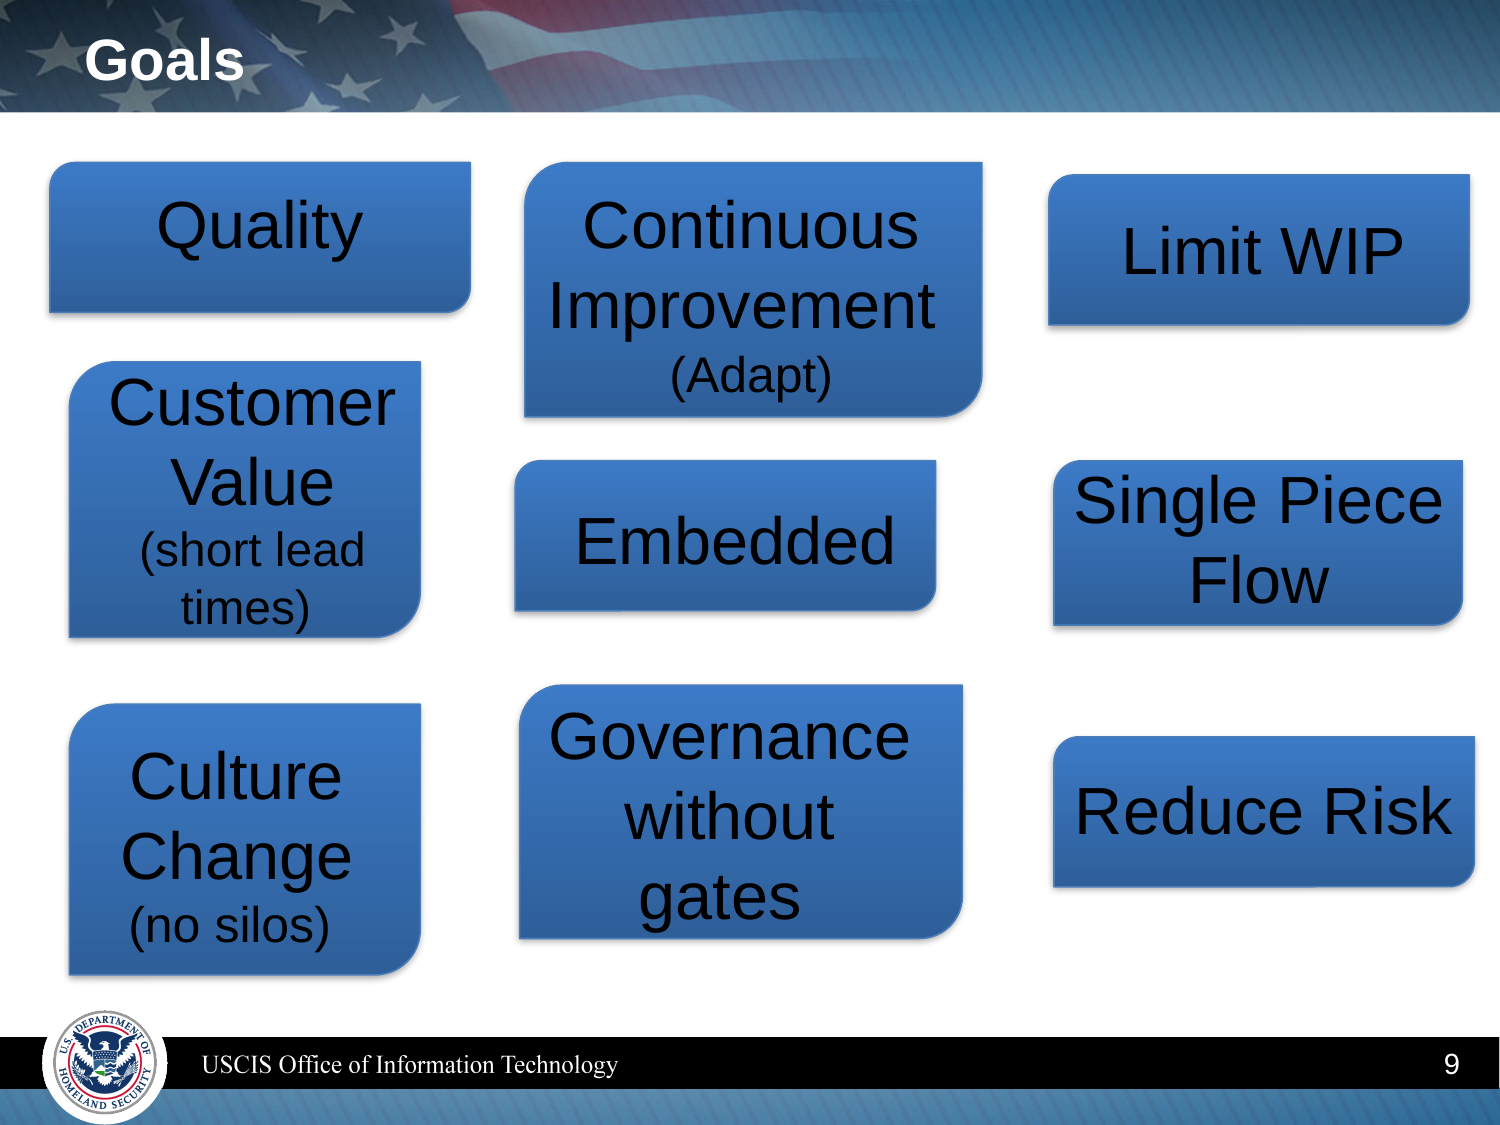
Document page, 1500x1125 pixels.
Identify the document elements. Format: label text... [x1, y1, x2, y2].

text_box [49, 161, 472, 314]
text_box [554, 684, 964, 935]
title Goals [69, 0, 1420, 109]
text_box [537, 161, 983, 174]
text_box Single Piece Flow [1048, 449, 1470, 625]
text_box [524, 410, 964, 418]
slide_number 9 [1227, 1037, 1475, 1090]
text_box Limit WIP [1094, 200, 1435, 295]
picture [0, 1000, 1500, 1125]
text_box [1048, 174, 1471, 326]
text_box Embedded [525, 490, 946, 585]
text_box [1053, 736, 1476, 888]
text_box Customer Value (short lead times) [62, 351, 443, 641]
text_box Culture Change (no silos) [85, 725, 388, 960]
text_box Governance without gates [519, 685, 940, 940]
text_box Continuous Improvement (Adapt) [500, 174, 1003, 410]
picture [0, 0, 1500, 112]
text_box [514, 459, 937, 612]
text_box Quality [137, 174, 383, 270]
text_box Reduce Risk [1054, 761, 1475, 856]
text_box [68, 703, 422, 976]
